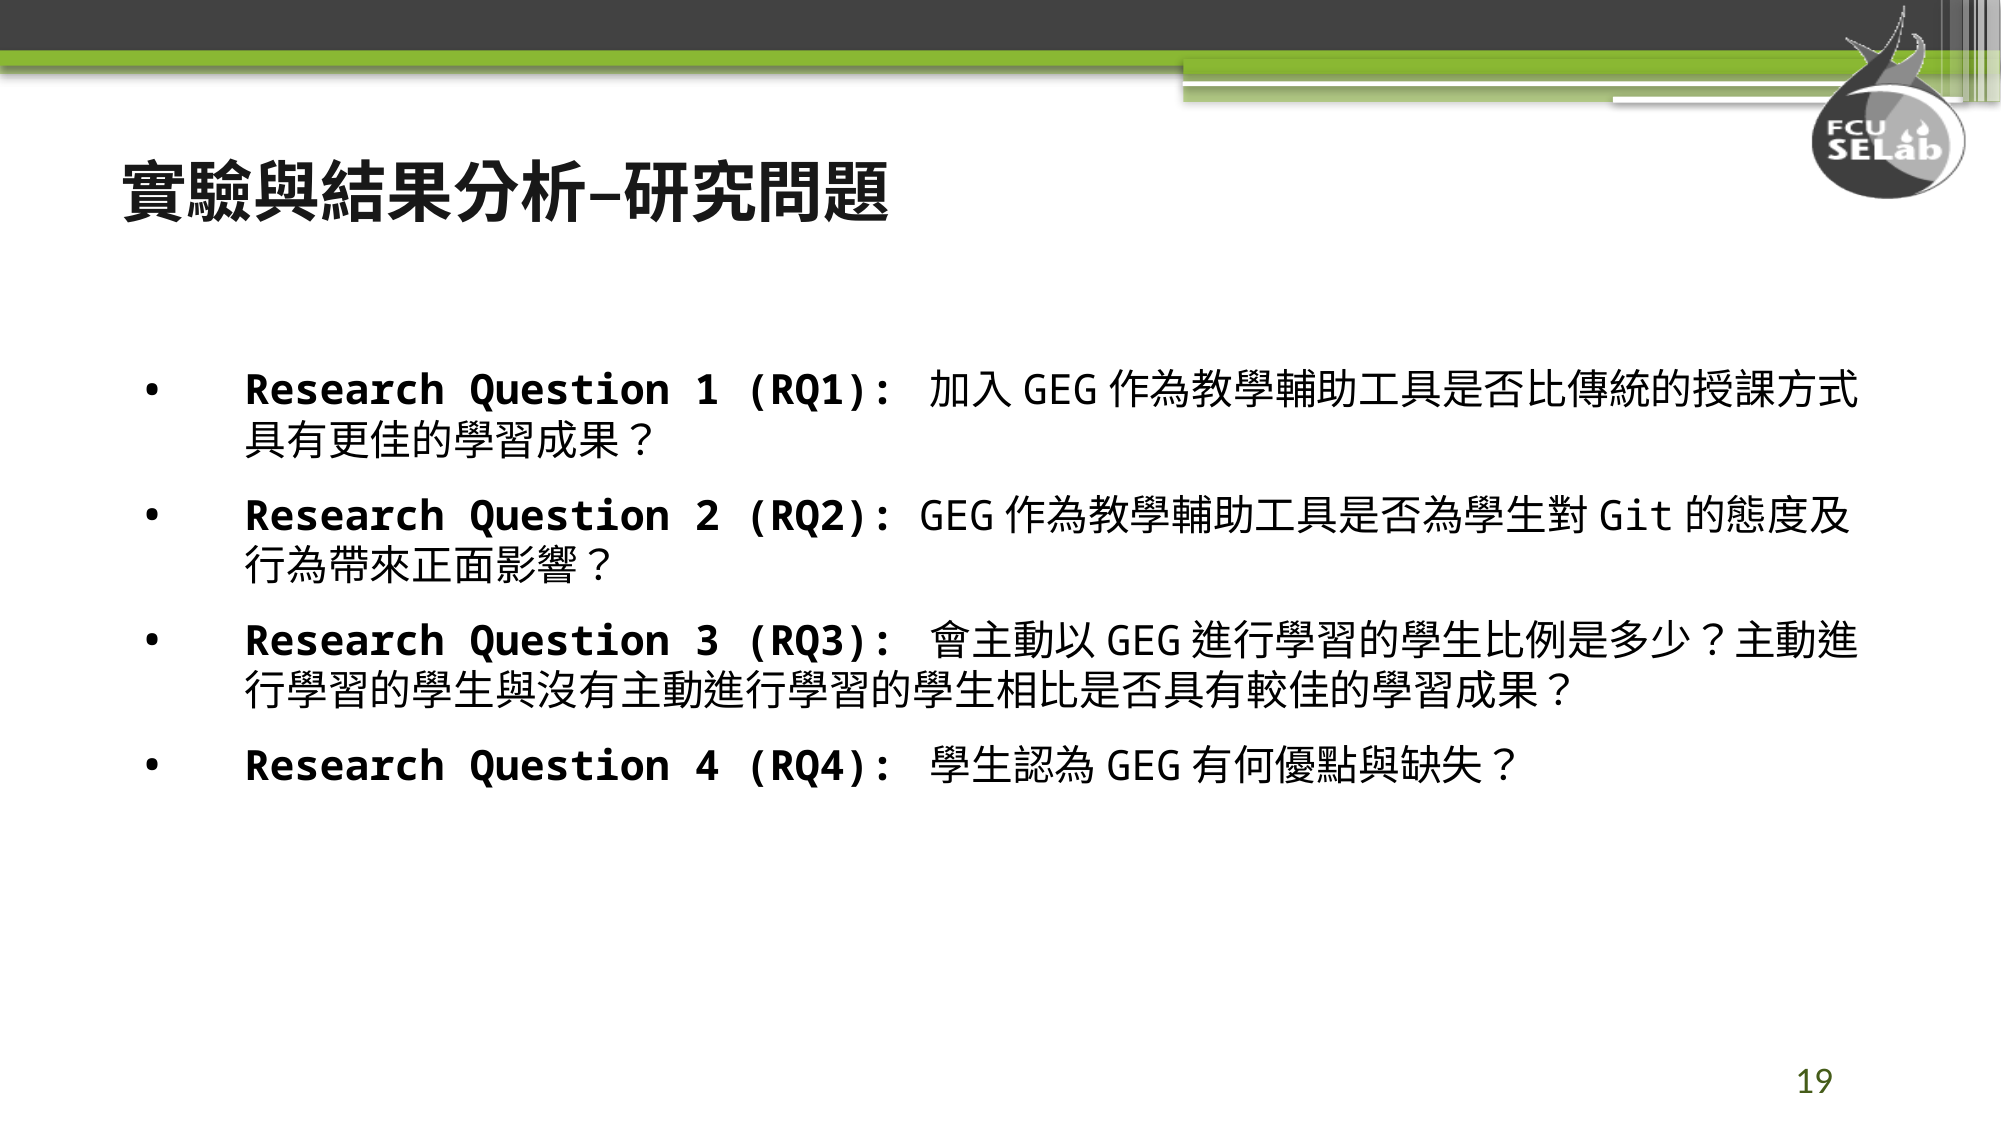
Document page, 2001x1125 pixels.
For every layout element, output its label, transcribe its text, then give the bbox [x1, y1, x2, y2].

text_box 實驗與結果分析–研究問題 [0, 101, 1709, 277]
text_box Research Question 1 (RQ1): 加入GEG作為教學輔助工具是否比傳統的授課方式具有更佳的學習成果？ Research Question 2 (RQ2): GEG作為教學輔助工具是否為學生對Git的態度及行為帶來正面影響？ Research Question 3 (RQ3): 會主動以GEG進行學習的學生比例是多少？主動進行學習的學生與沒有主動進行學習的學生相比是否具有較佳的學習成果？ Research Question 4 (RQ4): 學生認為GEG有何優點與缺失？ [102, 290, 1903, 1083]
slide_number 19 [1780, 1048, 1974, 1109]
picture [1780, 2, 2000, 203]
